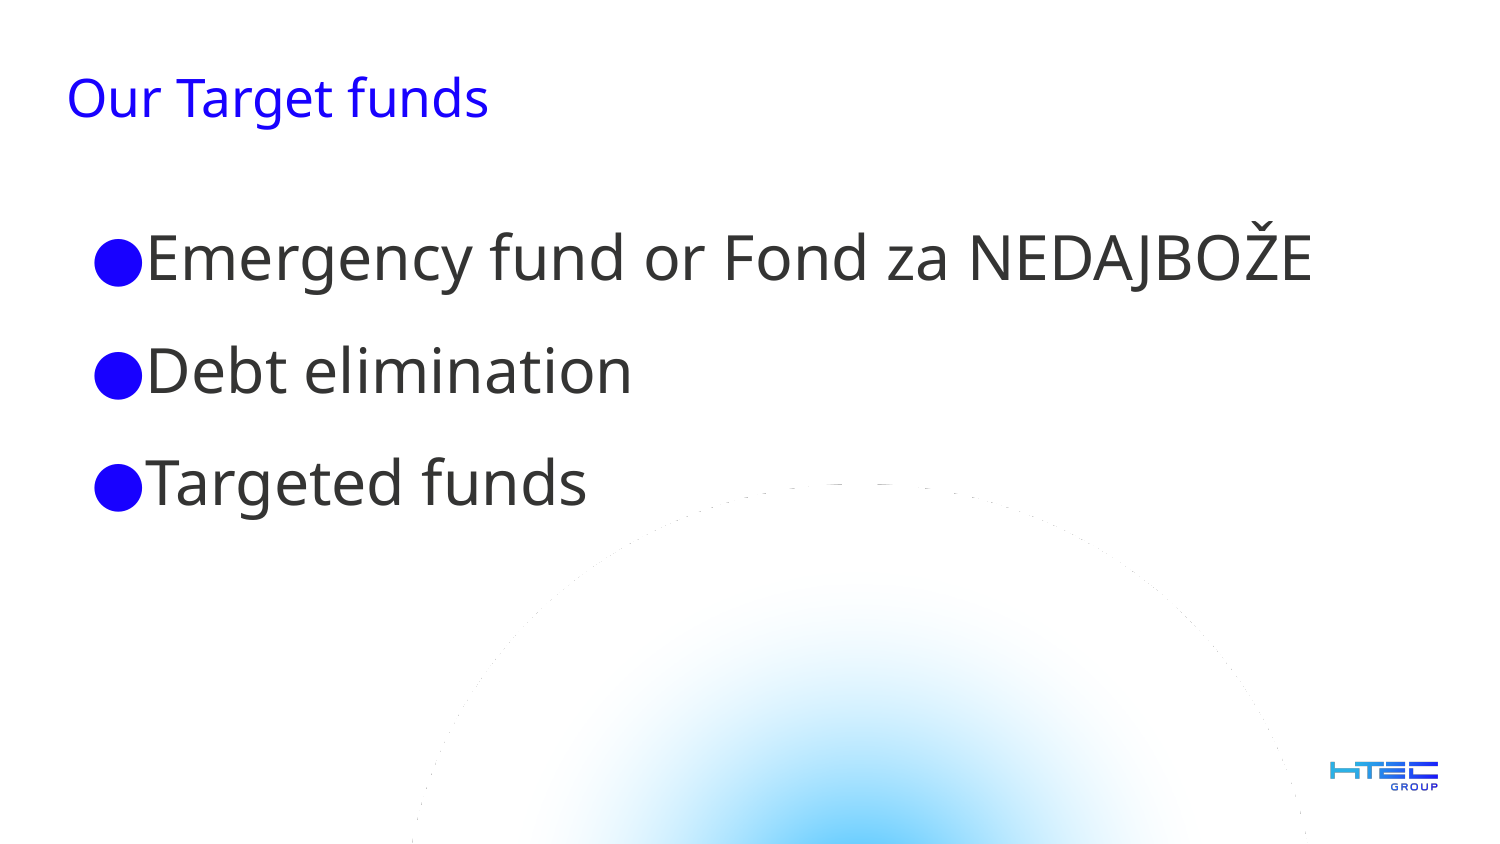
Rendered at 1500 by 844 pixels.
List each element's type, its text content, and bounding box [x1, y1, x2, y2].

list Emergency fund or Fond za NEDAJBOŽE Debt elimination Targeted funds [51, 166, 1449, 727]
picture [307, 727, 1445, 844]
title Our Target funds [51, 49, 1449, 144]
